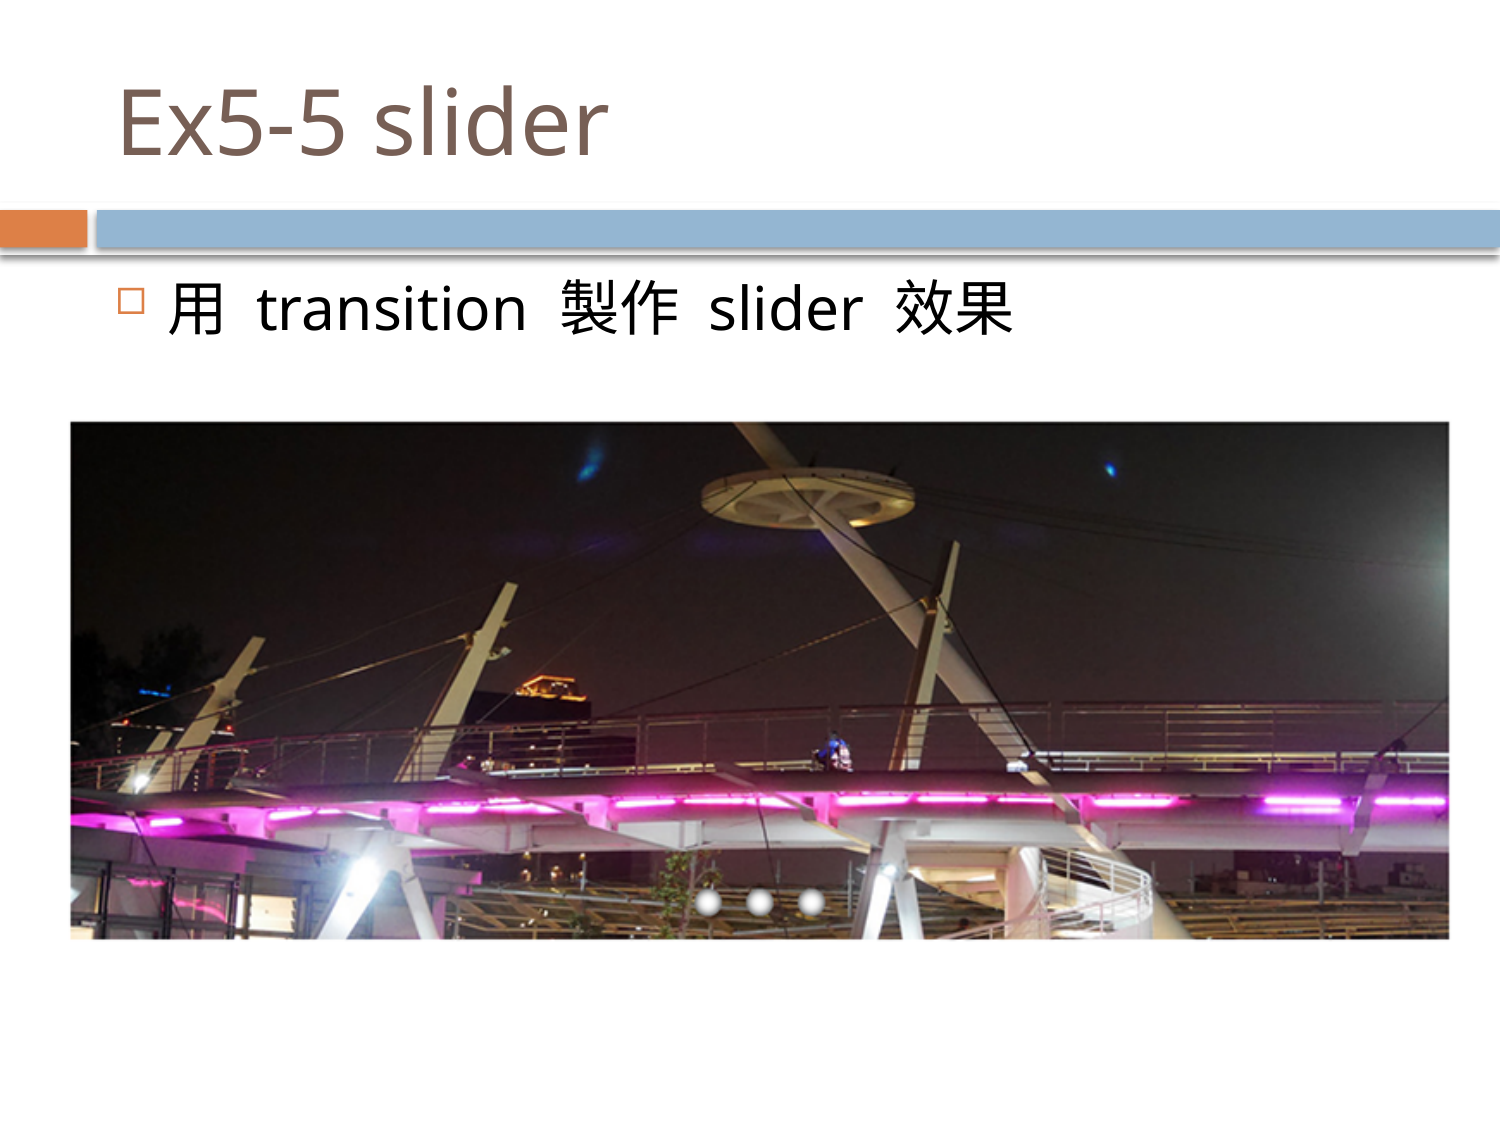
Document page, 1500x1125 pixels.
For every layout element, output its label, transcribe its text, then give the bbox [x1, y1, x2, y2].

list 用 transition 製作 slider 效果 [100, 262, 1438, 416]
picture [64, 417, 1465, 945]
title Ex5-5 slider [100, 37, 1438, 200]
